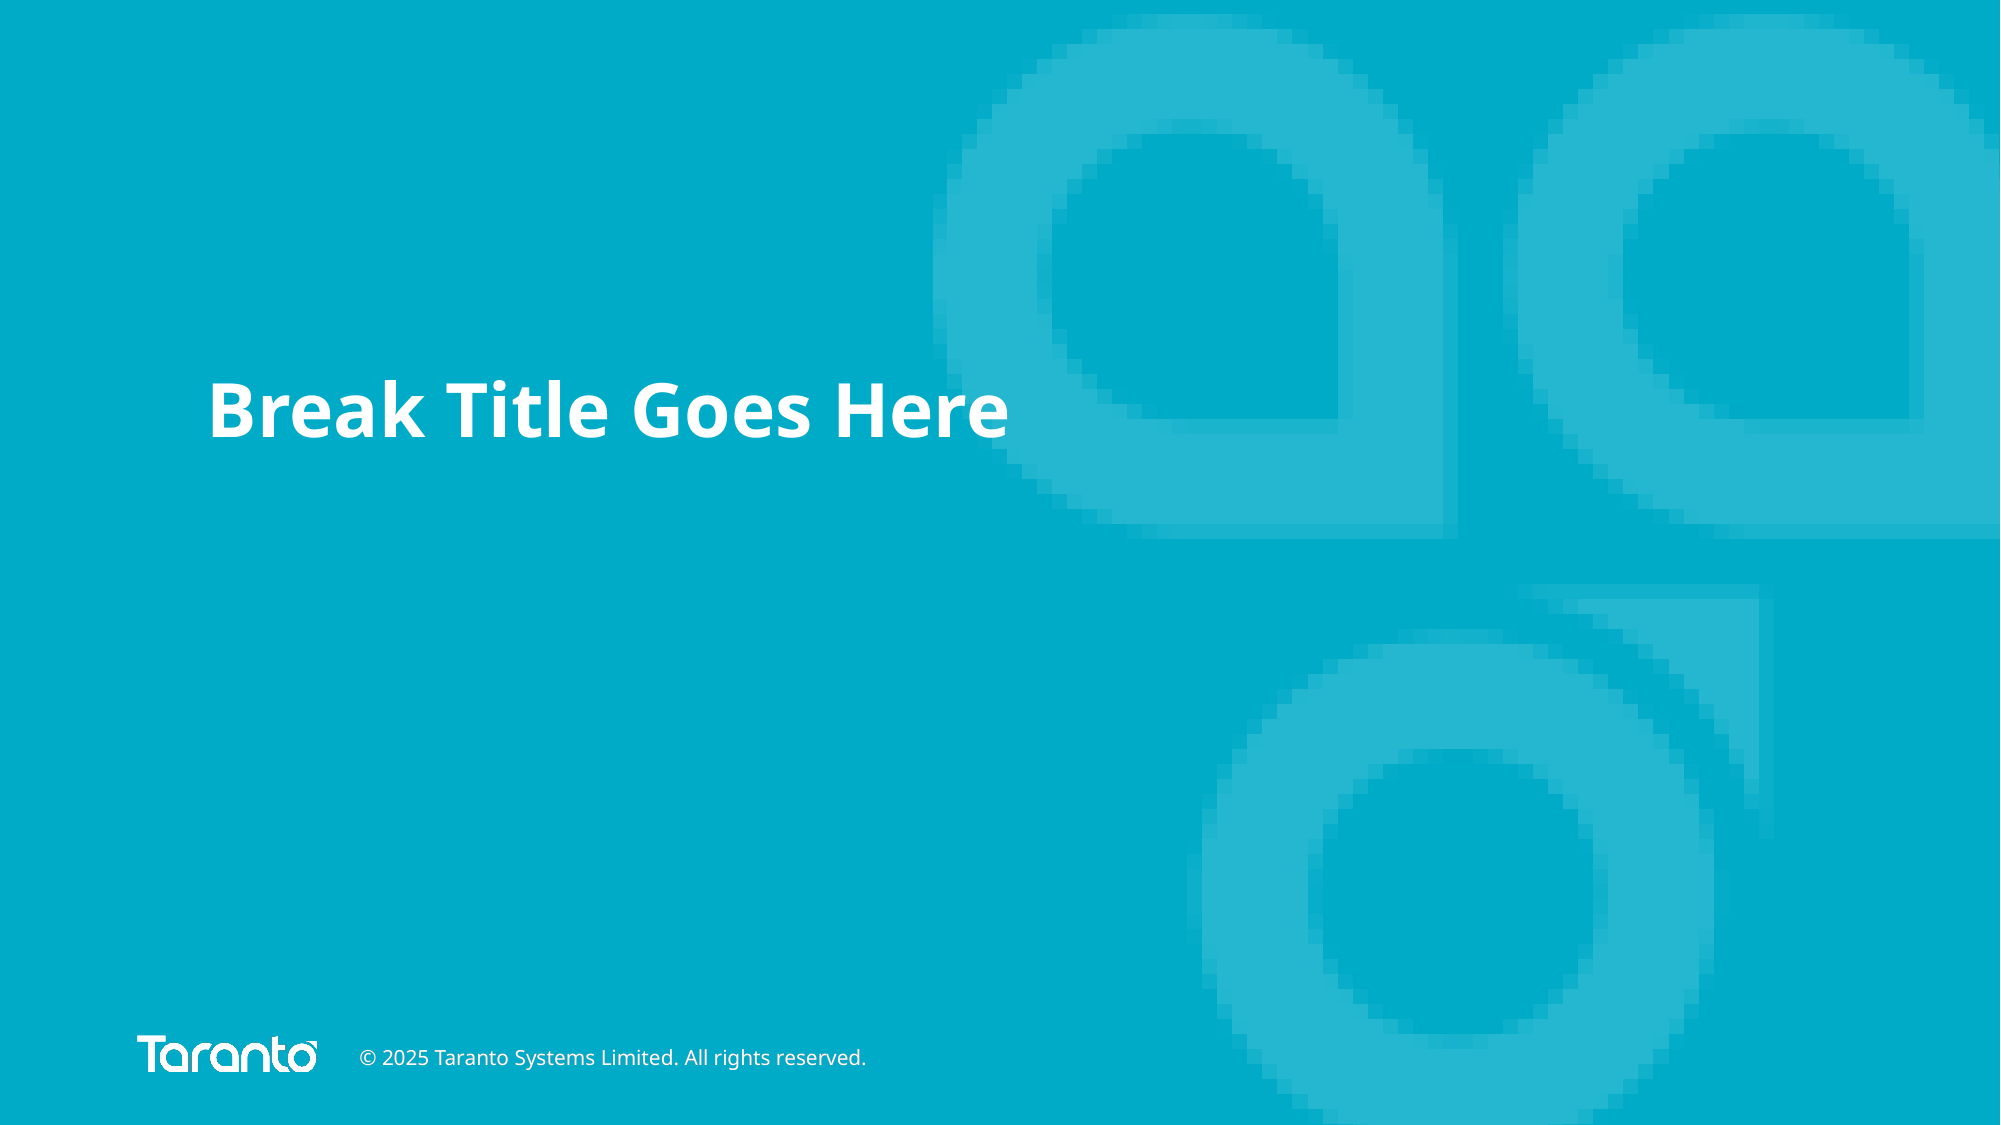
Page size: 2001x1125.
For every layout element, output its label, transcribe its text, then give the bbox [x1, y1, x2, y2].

list Break Title Goes Here [191, 354, 1244, 500]
